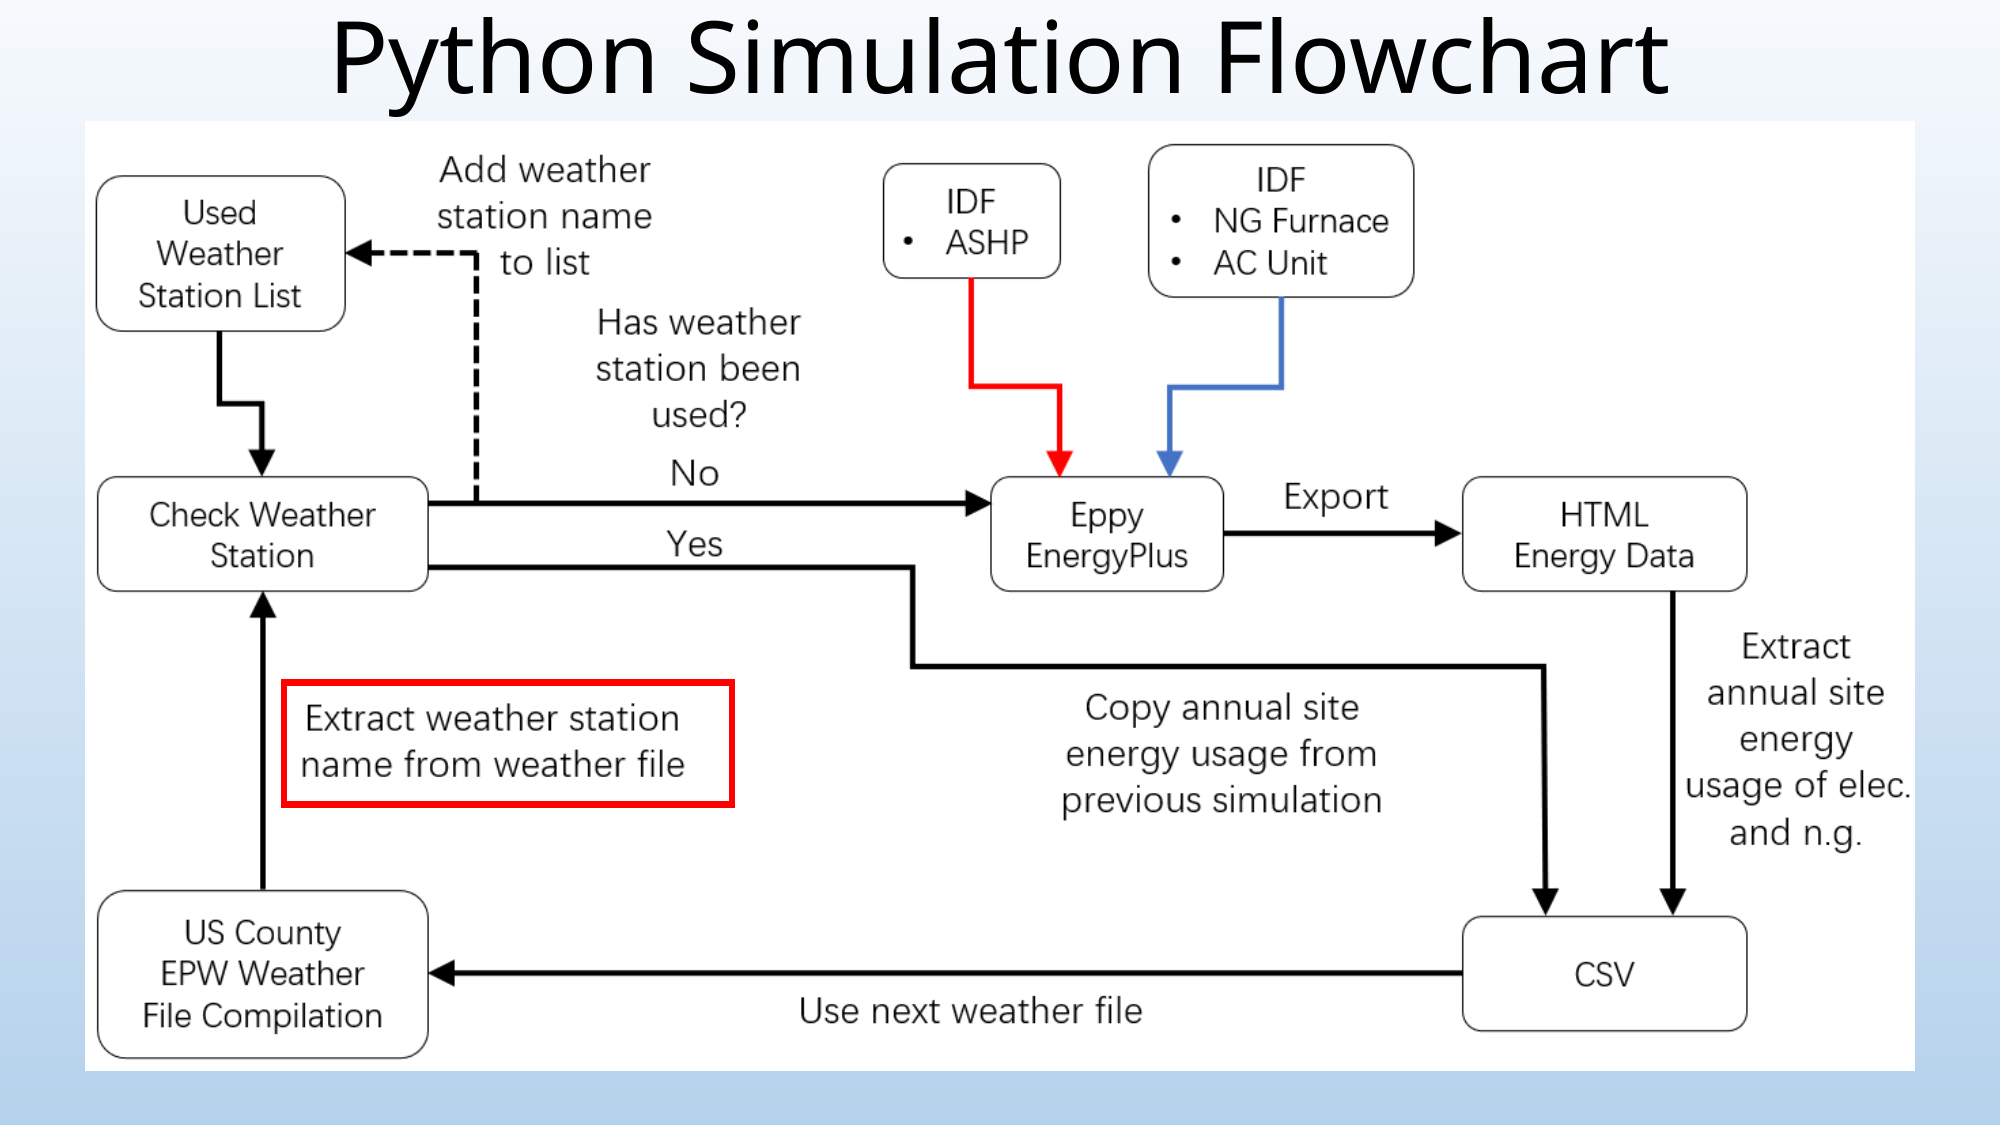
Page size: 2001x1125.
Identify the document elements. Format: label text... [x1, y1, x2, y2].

picture [85, 121, 1915, 1071]
title Python Simulation Flowchart [0, 0, 2000, 122]
